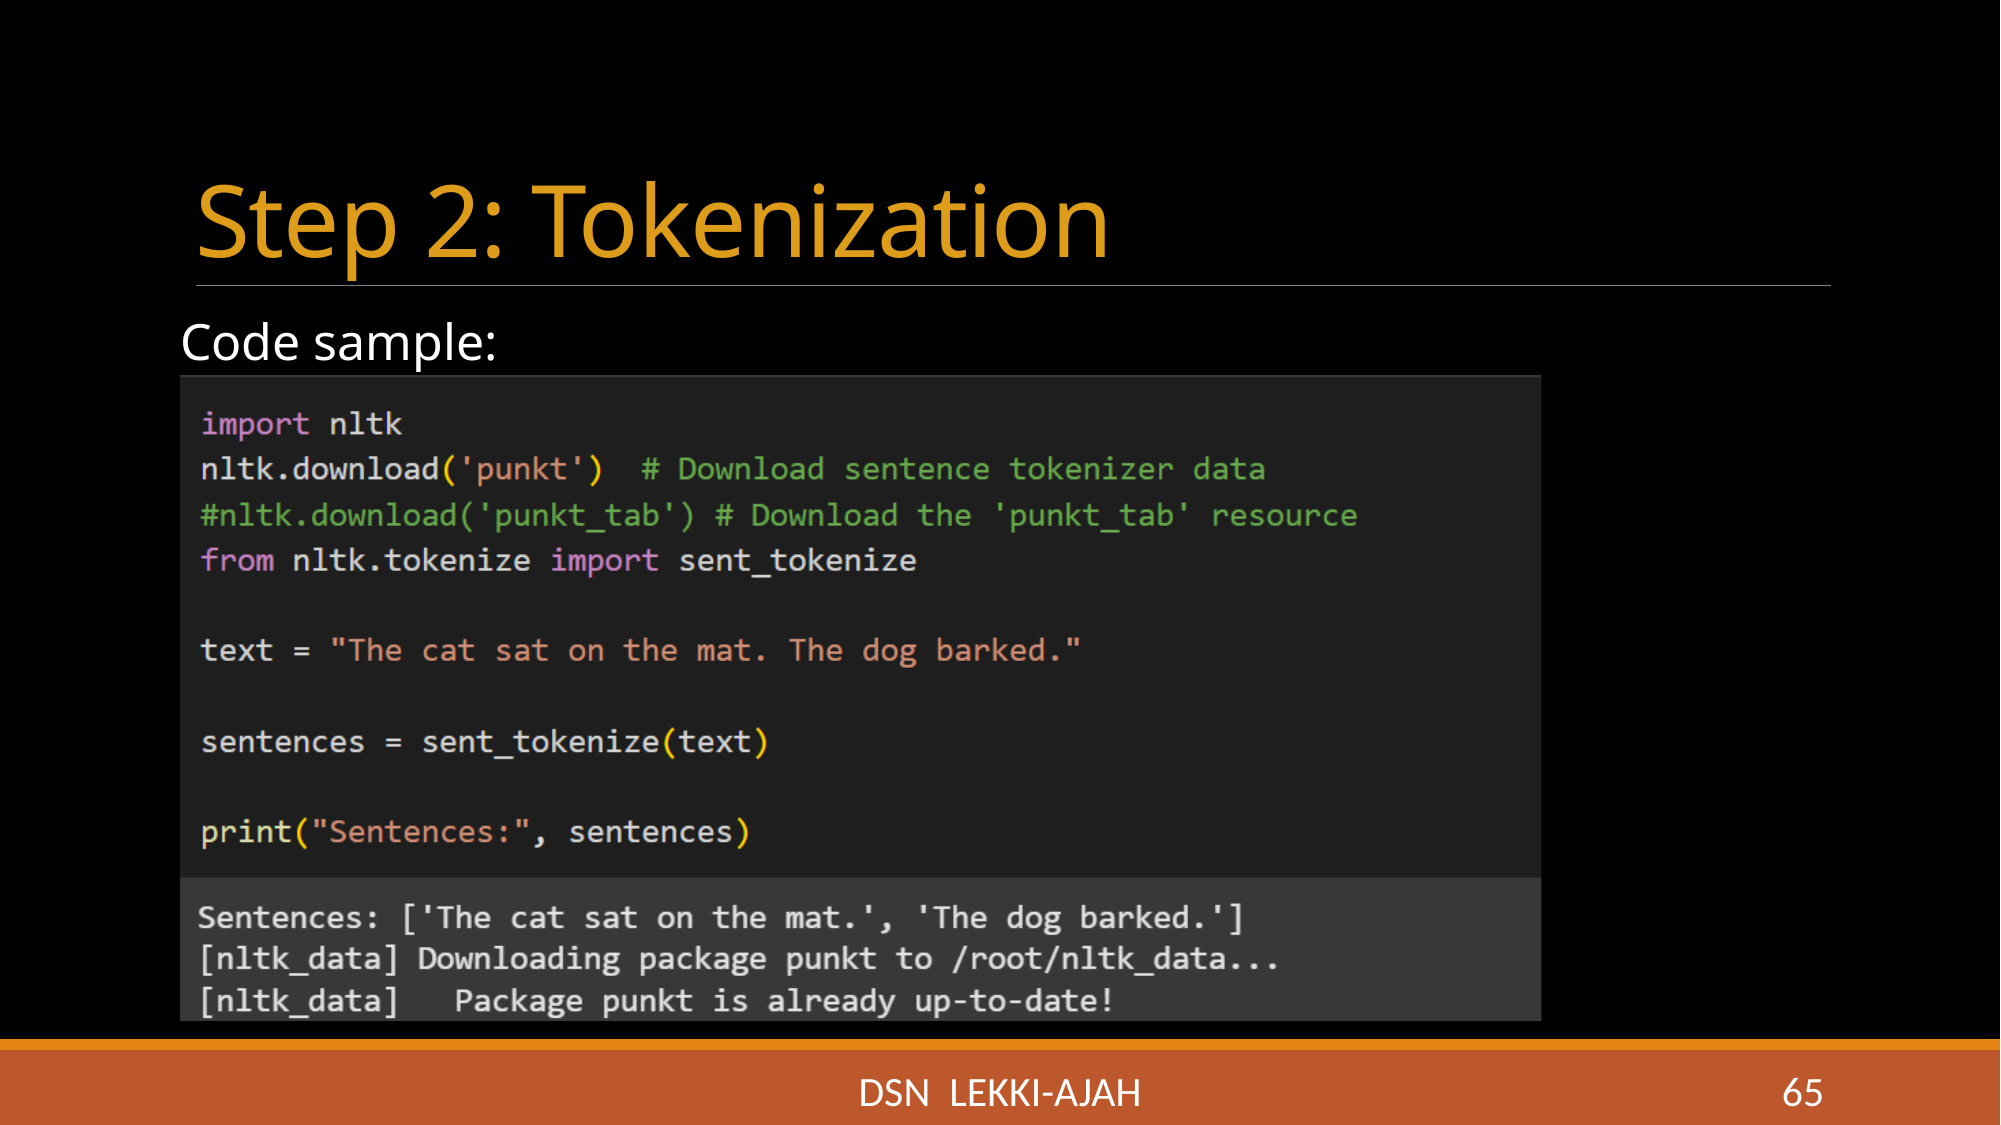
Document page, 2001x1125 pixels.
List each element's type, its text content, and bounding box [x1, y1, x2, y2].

list Code sample: [180, 302, 1887, 412]
slide_number 65 [1624, 1059, 1840, 1120]
text_box [277, 1031, 933, 1054]
title Step 2: Tokenization [180, 47, 1830, 285]
footer DSN LEKKI-AJAH [604, 1059, 1396, 1120]
picture [179, 375, 1542, 1022]
